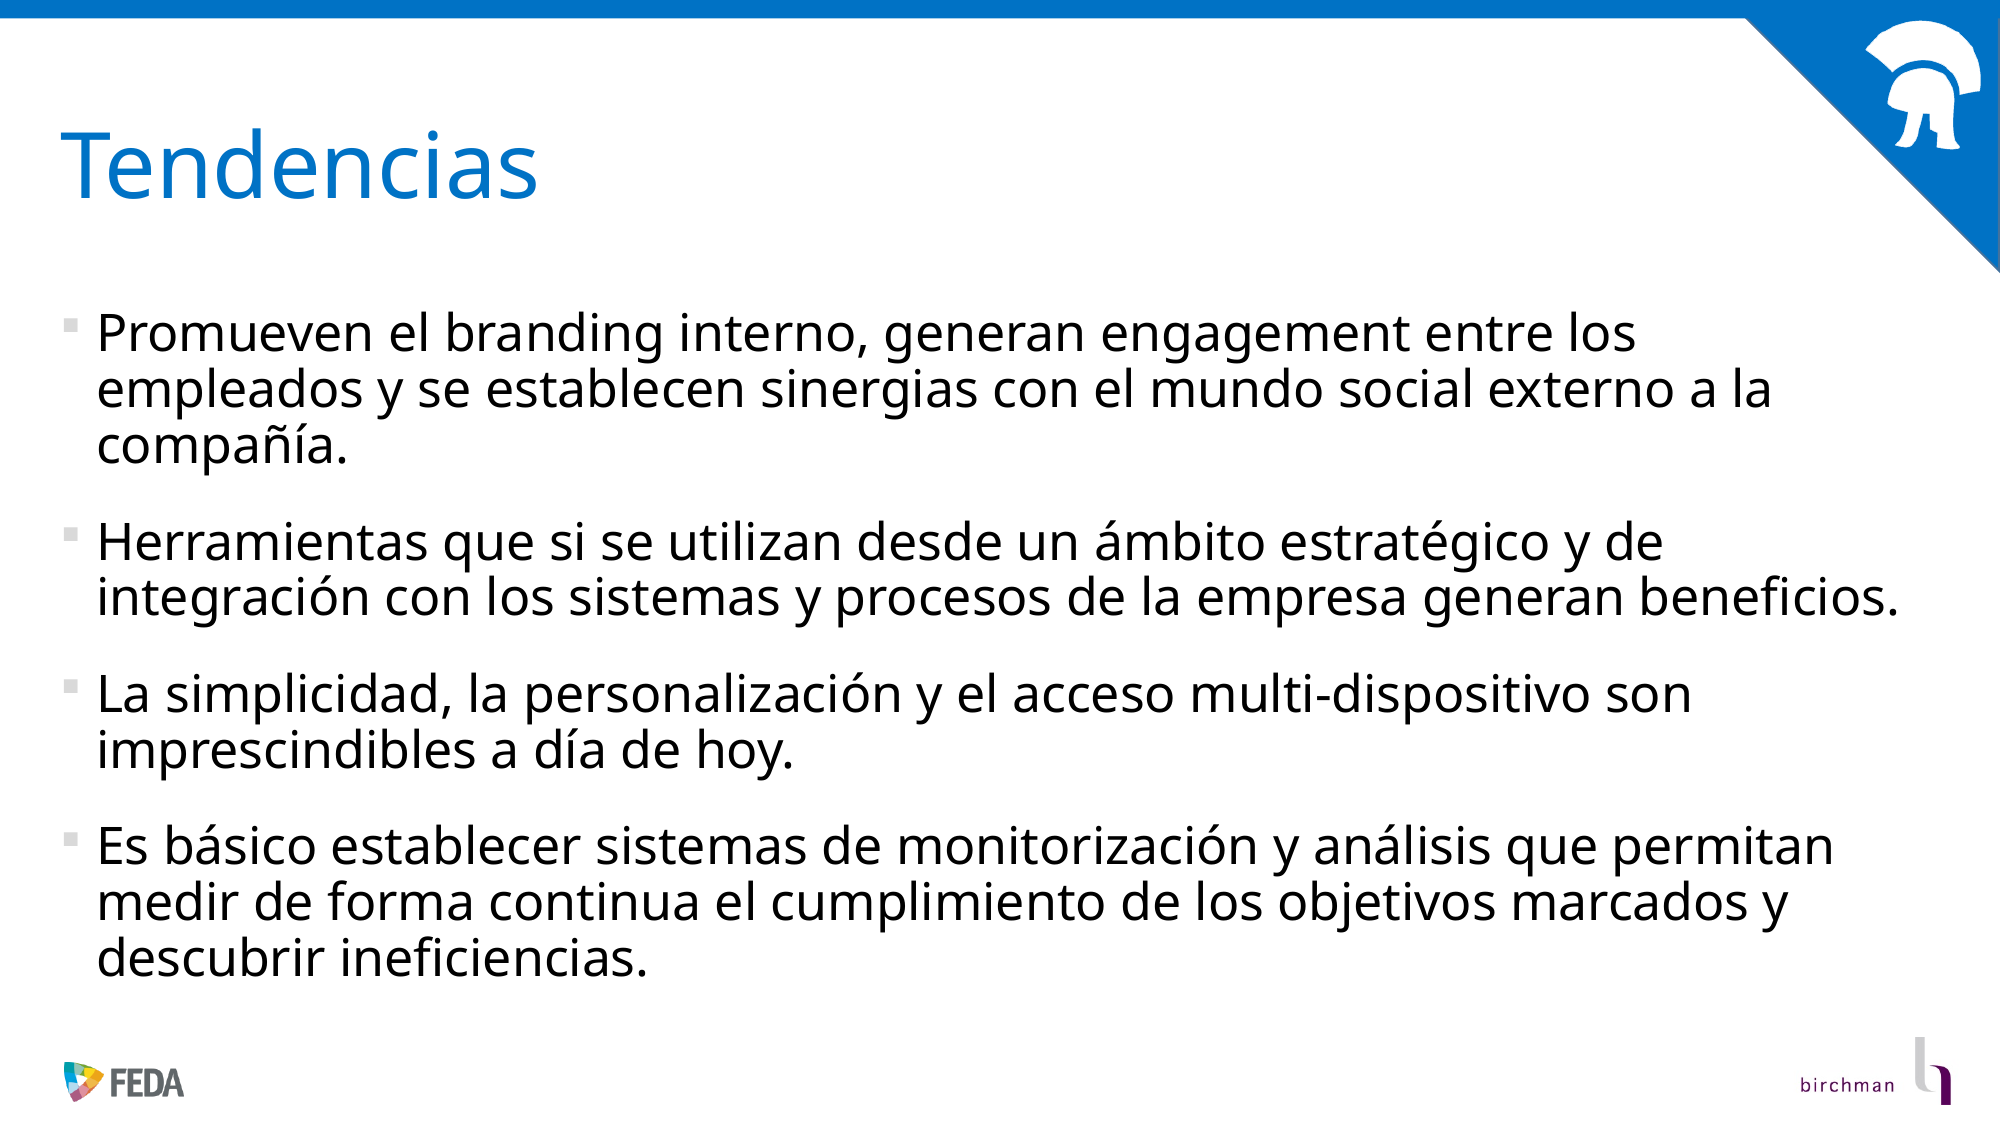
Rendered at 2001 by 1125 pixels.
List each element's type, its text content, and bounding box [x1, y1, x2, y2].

picture [1836, 0, 2001, 169]
picture [64, 1062, 184, 1103]
list Promueven el branding interno, generan engagement entre los empleados y se establecen sinergias con el mundo social externo a la compañía. Herramientas que si se utilizan desde un ámbito estratégico y de integración con los sistemas y procesos de la empresa generan beneficios. La simplicidad, la personalización y el acceso multi-dispositivo son imprescindibles a día de hoy. Es básico establecer sistemas de monitorización y análisis que permitan medir de forma continua el cumplimiento de los objetivos marcados y descubrir ineficiencias. [45, 299, 1919, 1014]
picture [1783, 1037, 1968, 1105]
title Tendencias [45, 59, 1863, 278]
